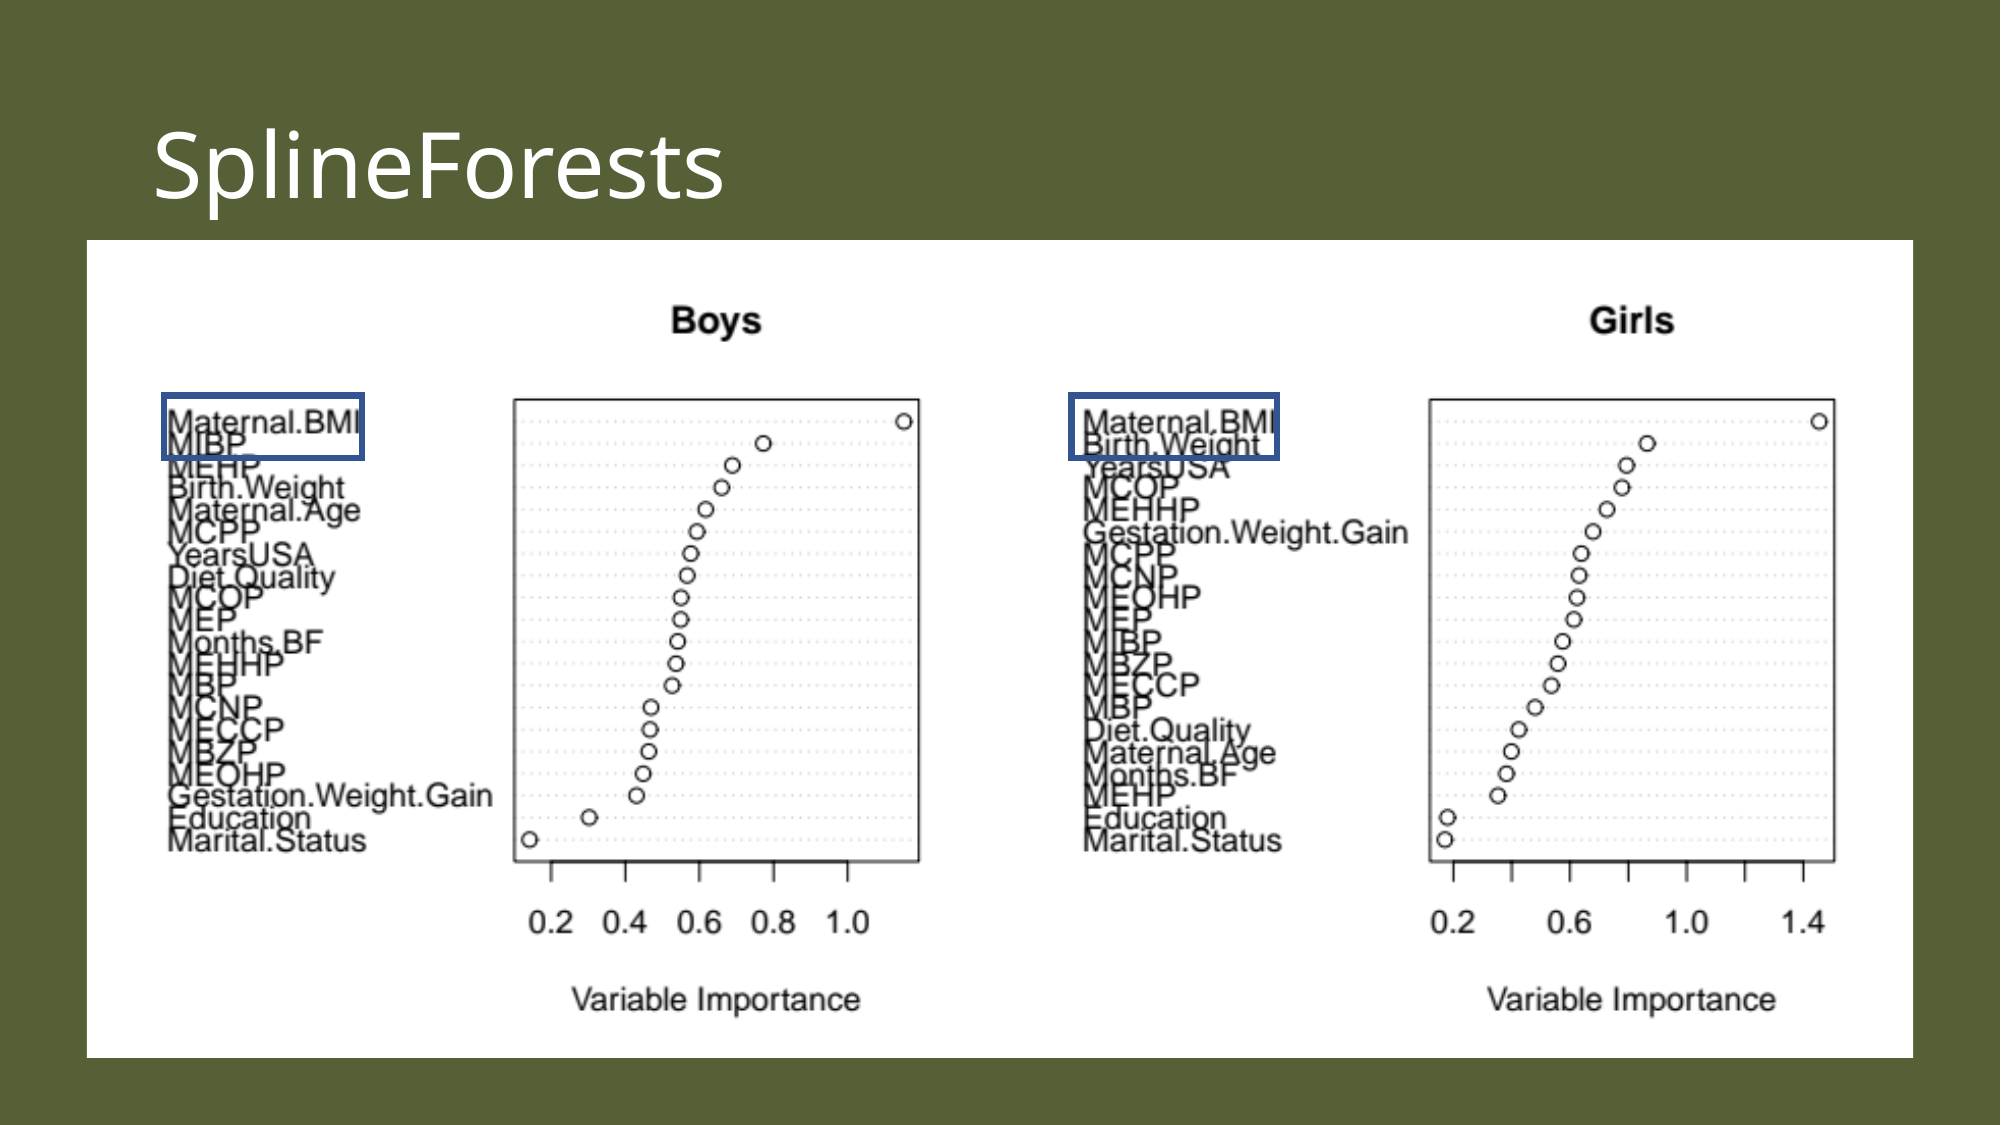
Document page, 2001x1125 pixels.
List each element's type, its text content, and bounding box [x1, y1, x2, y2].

title SplineForests [137, 59, 1863, 240]
picture [86, 240, 1914, 1058]
